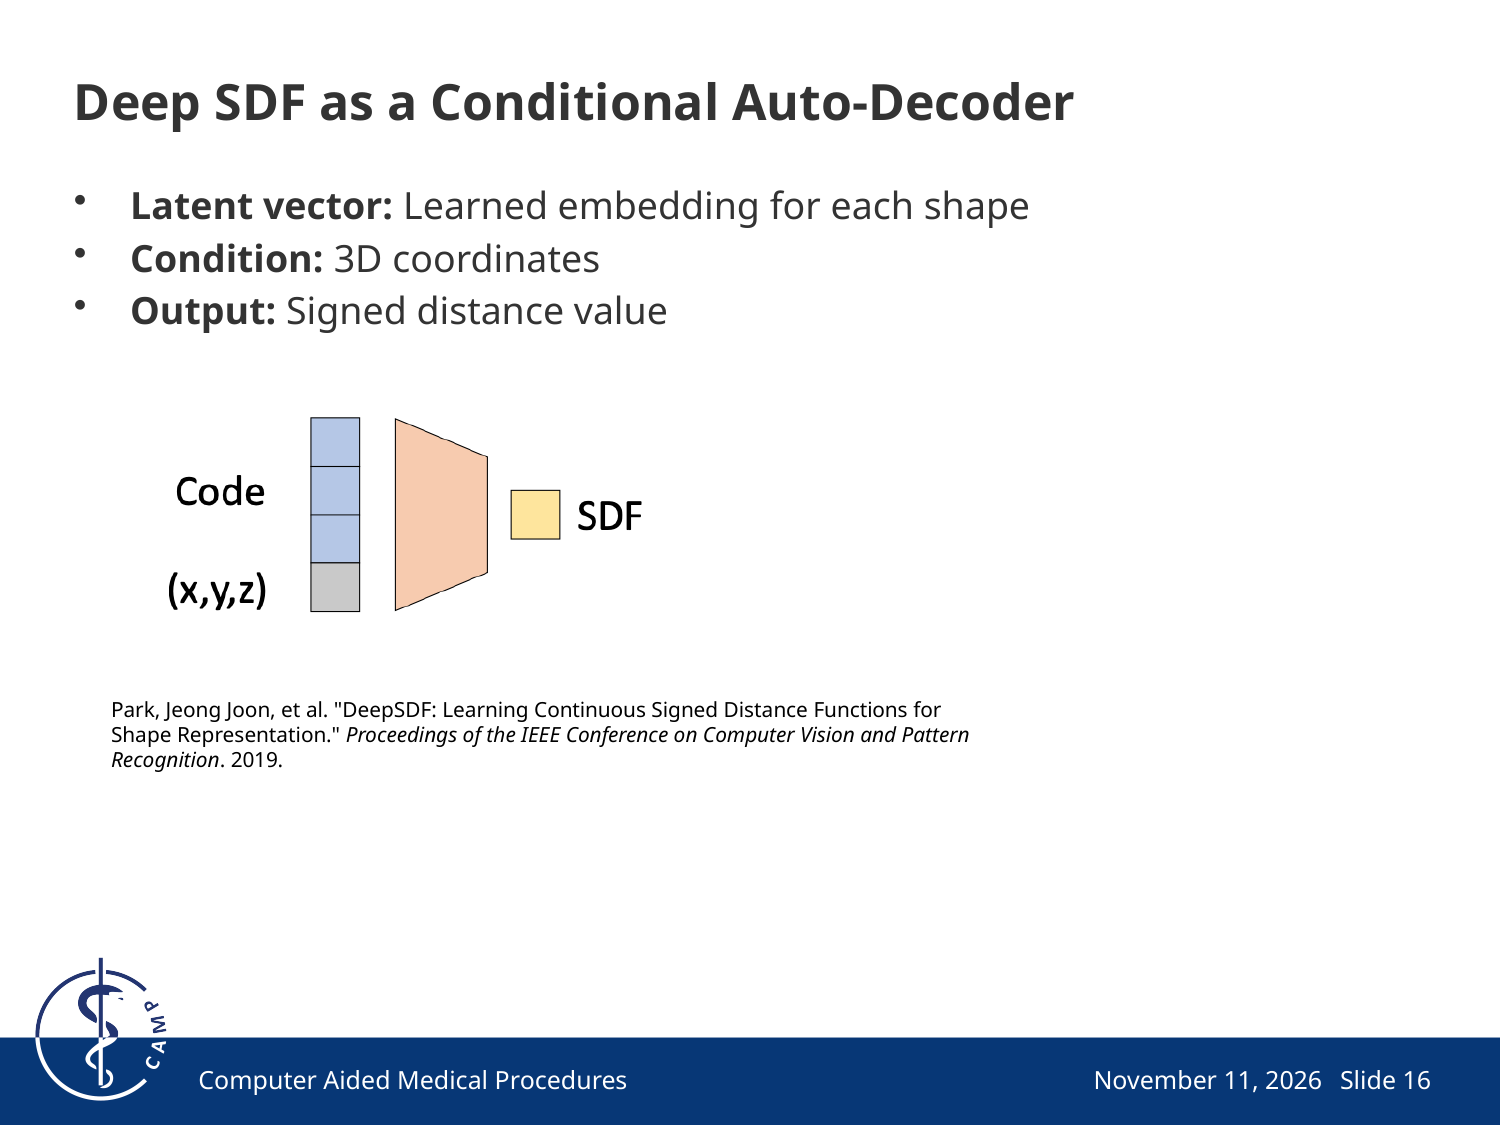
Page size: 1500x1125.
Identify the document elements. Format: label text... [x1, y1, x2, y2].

text_box Park, Jeong Joon, et al. "DeepSDF: Learning Continuous Signed Distance Functions for Shape Representation." Proceedings of the IEEE Conference on Computer Vision and Pattern Recognition. 2019. [96, 689, 1022, 779]
footer Computer Aided Medical Procedures [183, 1037, 800, 1125]
slide_number Slide 16 [1325, 1037, 1500, 1125]
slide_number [800, 1037, 1325, 1125]
list Latent vector: Learned embedding for each shape Condition: 3D coordinates Output: Signed distance value [58, 174, 1441, 1013]
title Deep SDF as a Conditional Auto-Decoder [58, 37, 1438, 138]
picture [0, 0, 1500, 1125]
